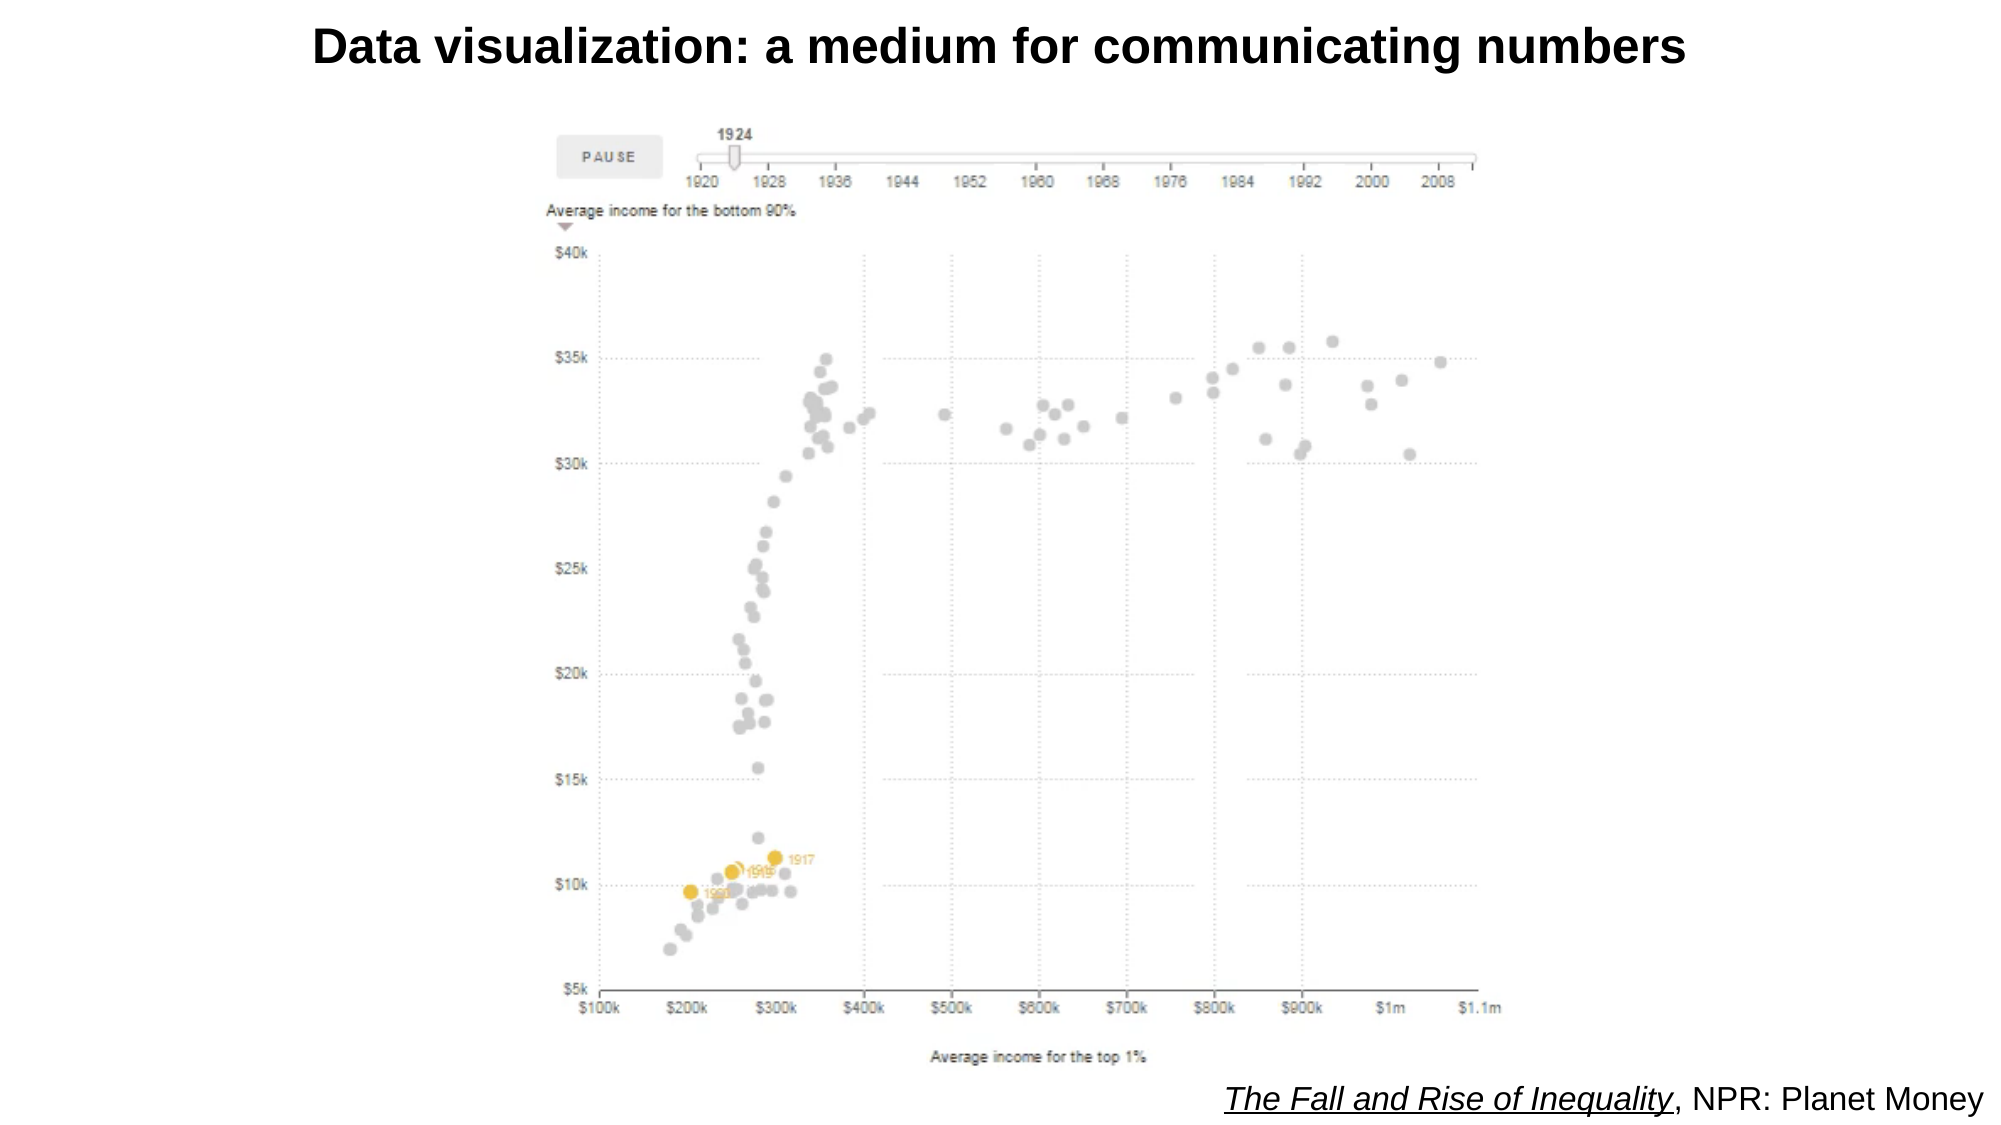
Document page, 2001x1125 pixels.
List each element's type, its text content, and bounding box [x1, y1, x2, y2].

text_box The Fall and Rise of Inequality, NPR: Planet Money [1208, 1069, 2000, 1125]
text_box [535, 114, 1522, 1071]
text_box Data visualization: a medium for communicating numbers [0, 0, 2000, 96]
